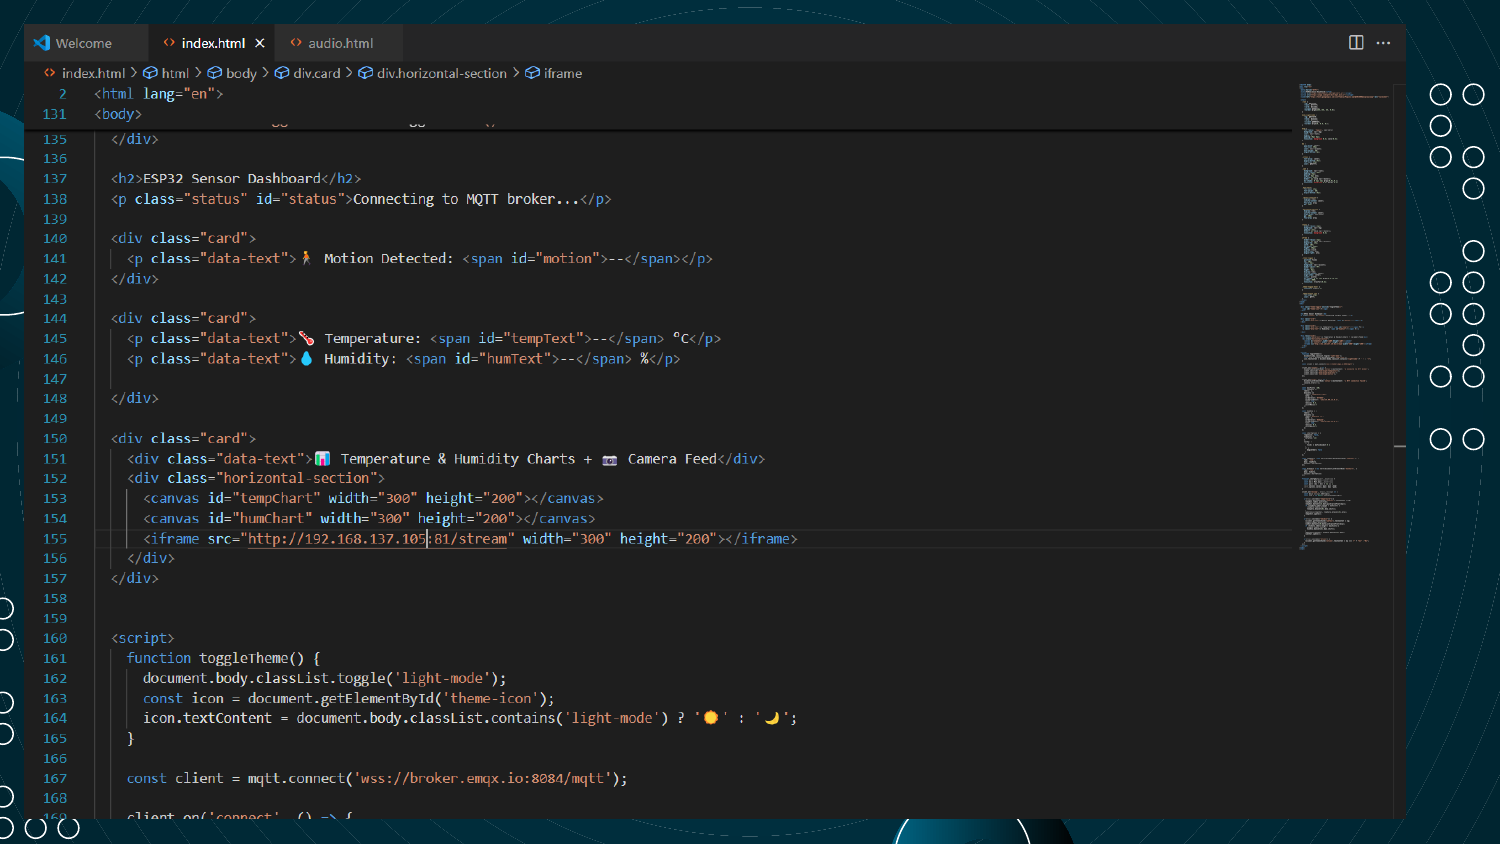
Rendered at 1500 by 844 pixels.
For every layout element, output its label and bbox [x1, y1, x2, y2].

picture [24, 24, 1406, 819]
